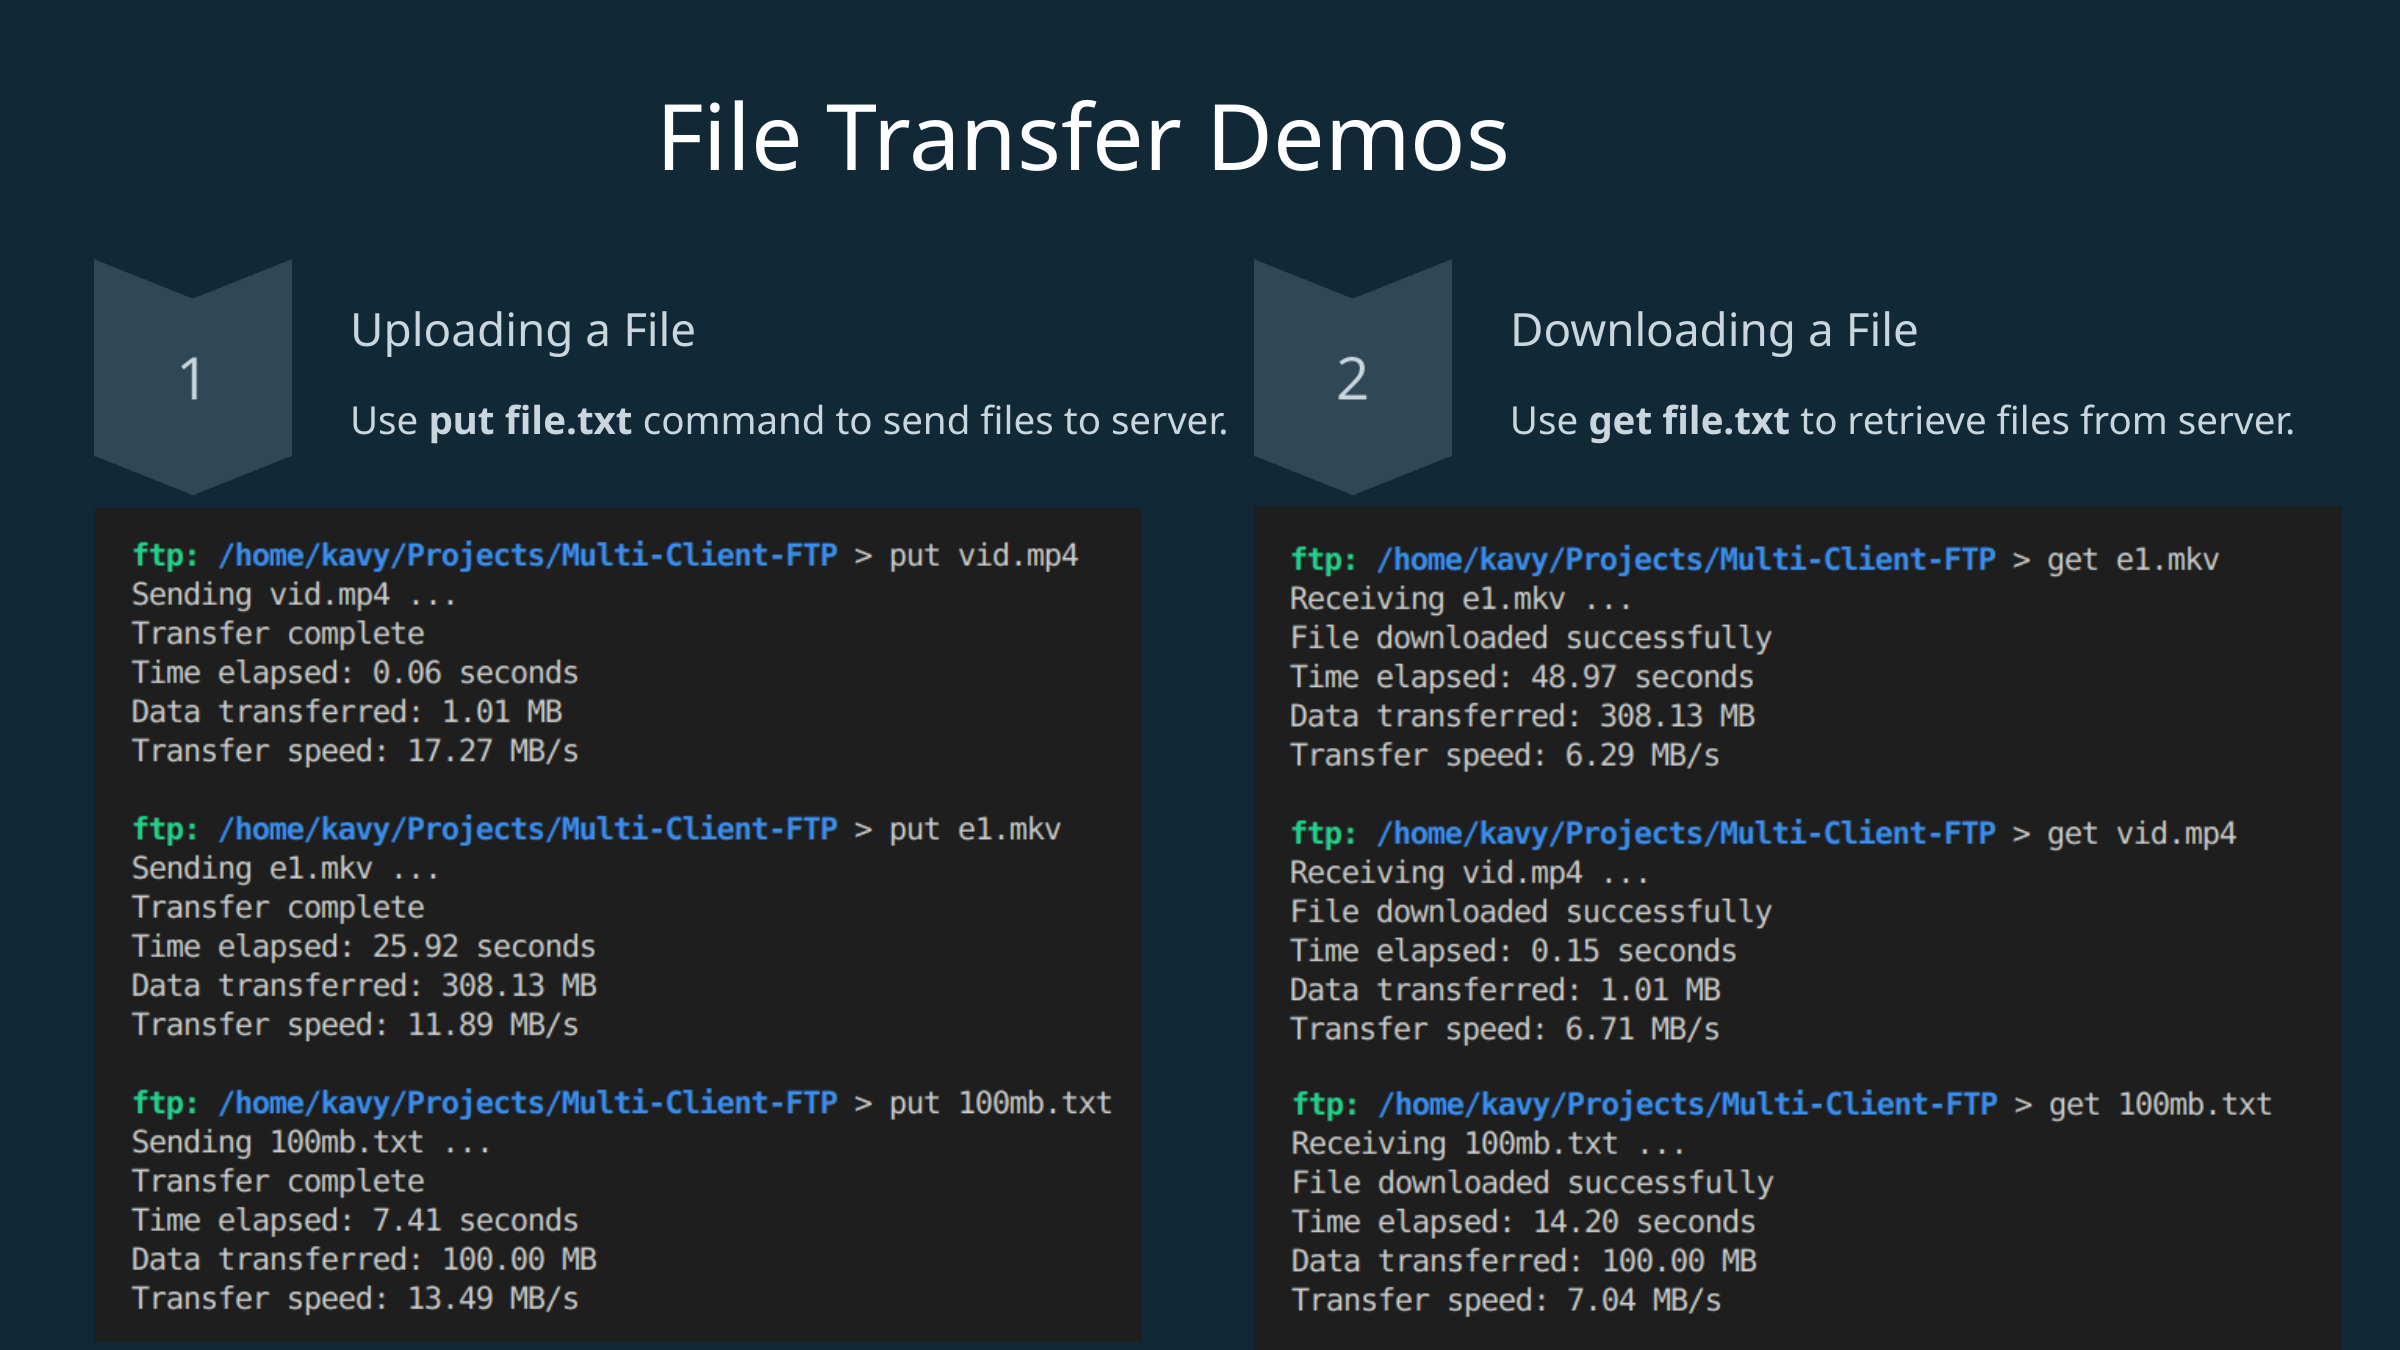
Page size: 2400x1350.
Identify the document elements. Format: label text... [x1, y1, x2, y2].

text_box Use put file.txt command to send files to server. [350, 379, 1254, 443]
text_box Uploading a File [350, 298, 813, 356]
picture [94, 258, 292, 495]
text_box File Transfer Demos [656, 74, 1744, 191]
picture [94, 508, 1141, 1342]
text_box Downloading a File [1510, 298, 2027, 356]
picture [1254, 258, 1452, 495]
text_box Use get file.txt to retrieve files from server. [1510, 379, 2356, 443]
picture [1254, 506, 2400, 1350]
